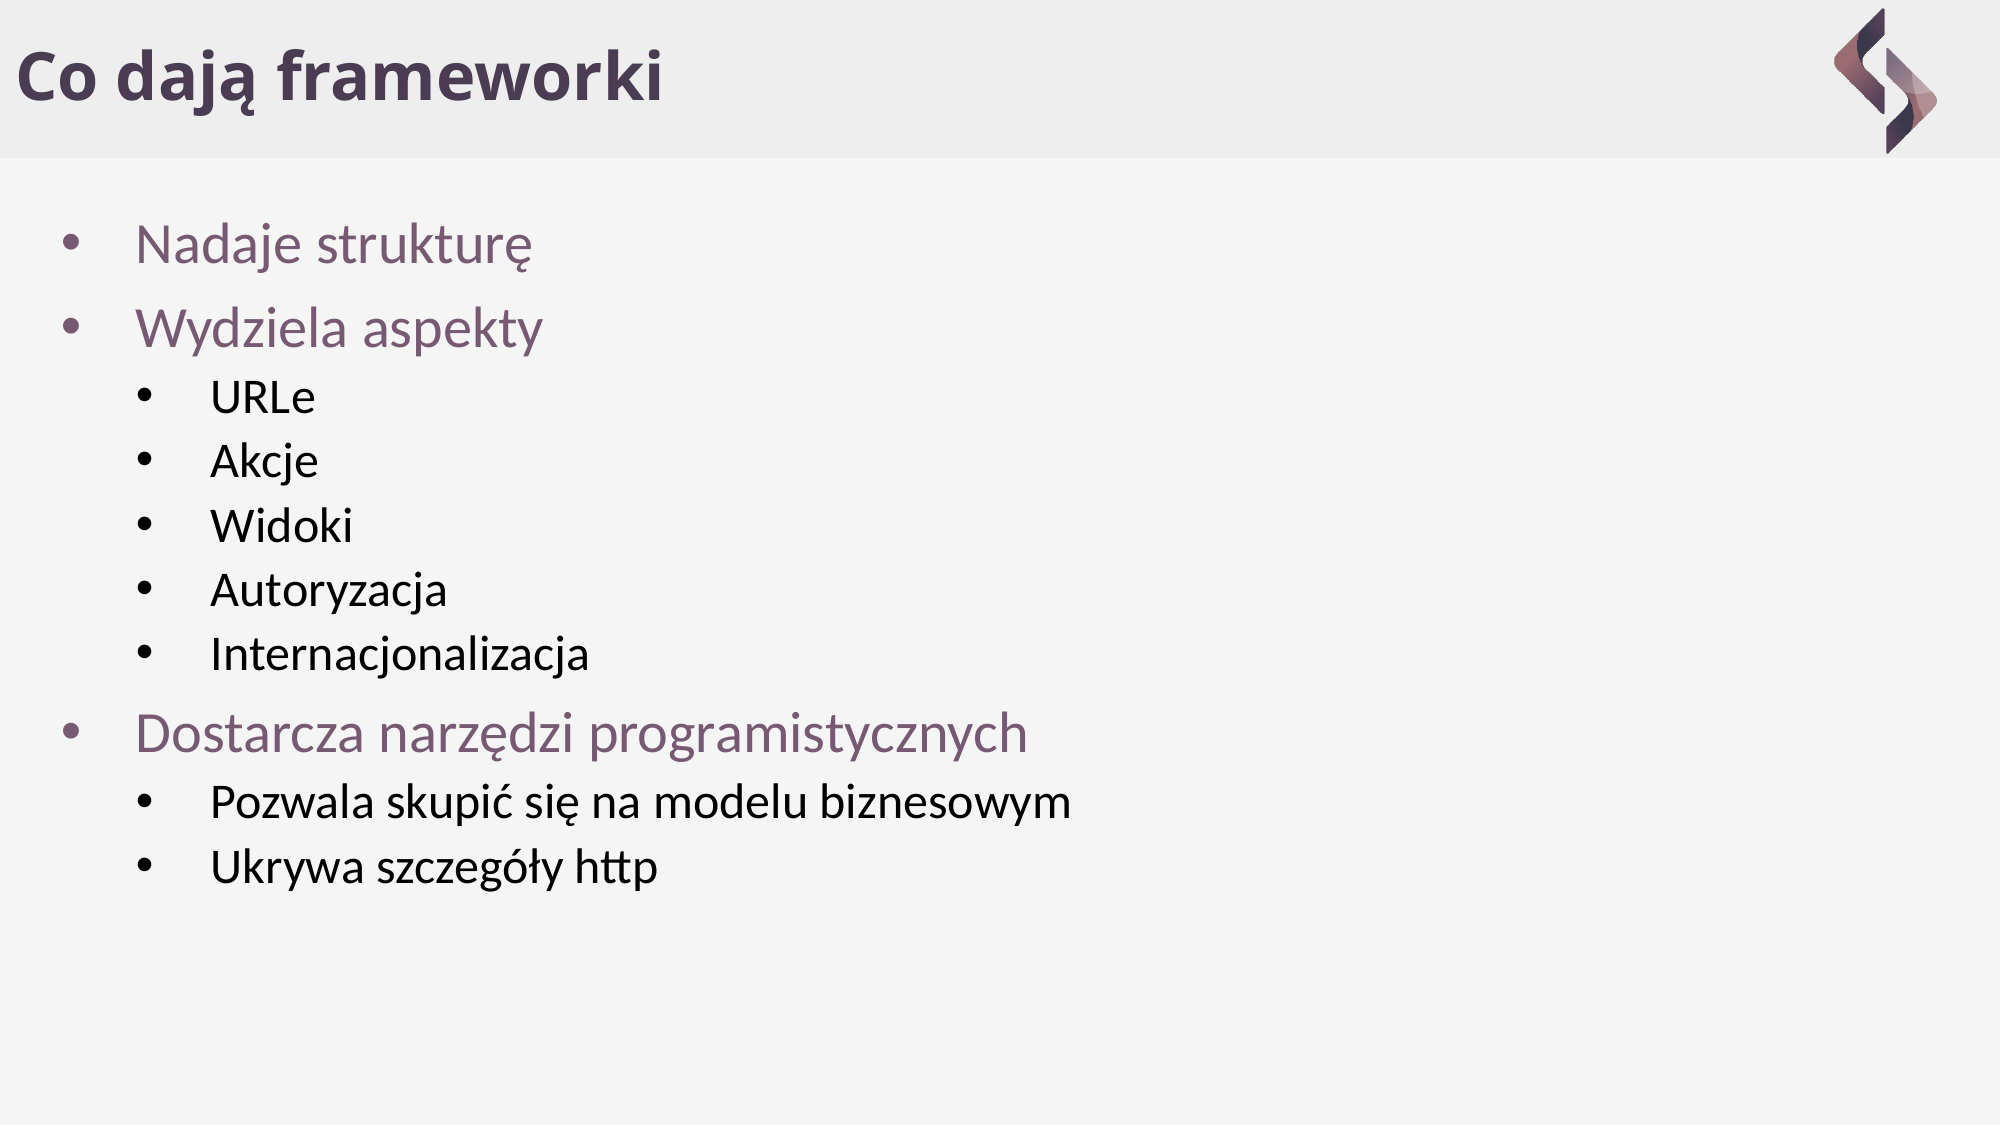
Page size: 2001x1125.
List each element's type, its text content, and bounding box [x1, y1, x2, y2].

picture [1787, 0, 2001, 166]
list Nadaje strukturę Wydziela aspekty URLe Akcje Widoki Autoryzacja Internacjonalizacja Dostarcza narzędzi programistycznych Pozwala skupić się na modelu biznesowym Ukrywa szczegóły http [45, 205, 1946, 1031]
title Co dają frameworki [0, 0, 1788, 158]
